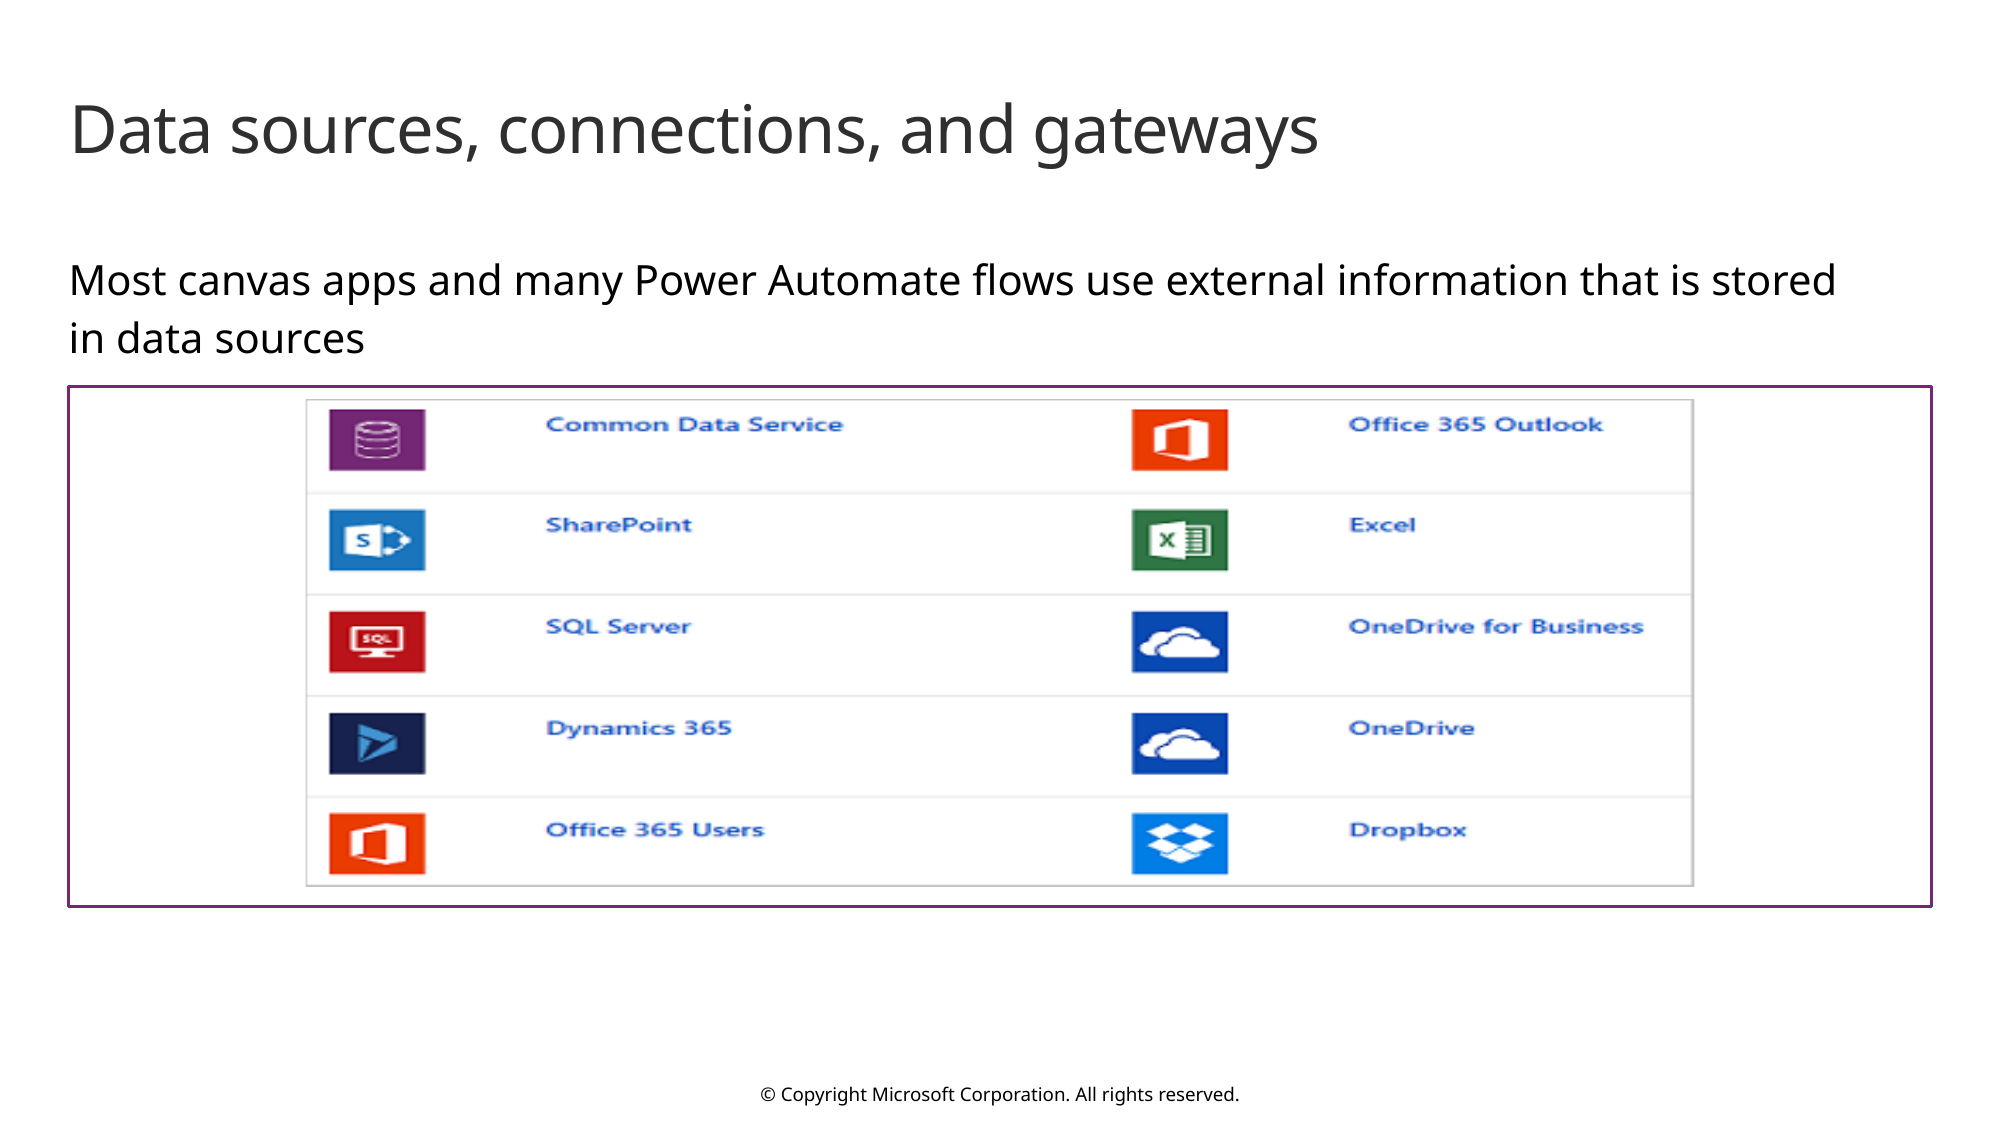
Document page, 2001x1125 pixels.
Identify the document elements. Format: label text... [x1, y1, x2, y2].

title Data sources, connections, and gateways [68, 72, 1932, 192]
list Most canvas apps and many Power Automate flows use external information that is stored in data sources [68, 238, 1932, 355]
picture [305, 399, 1695, 887]
